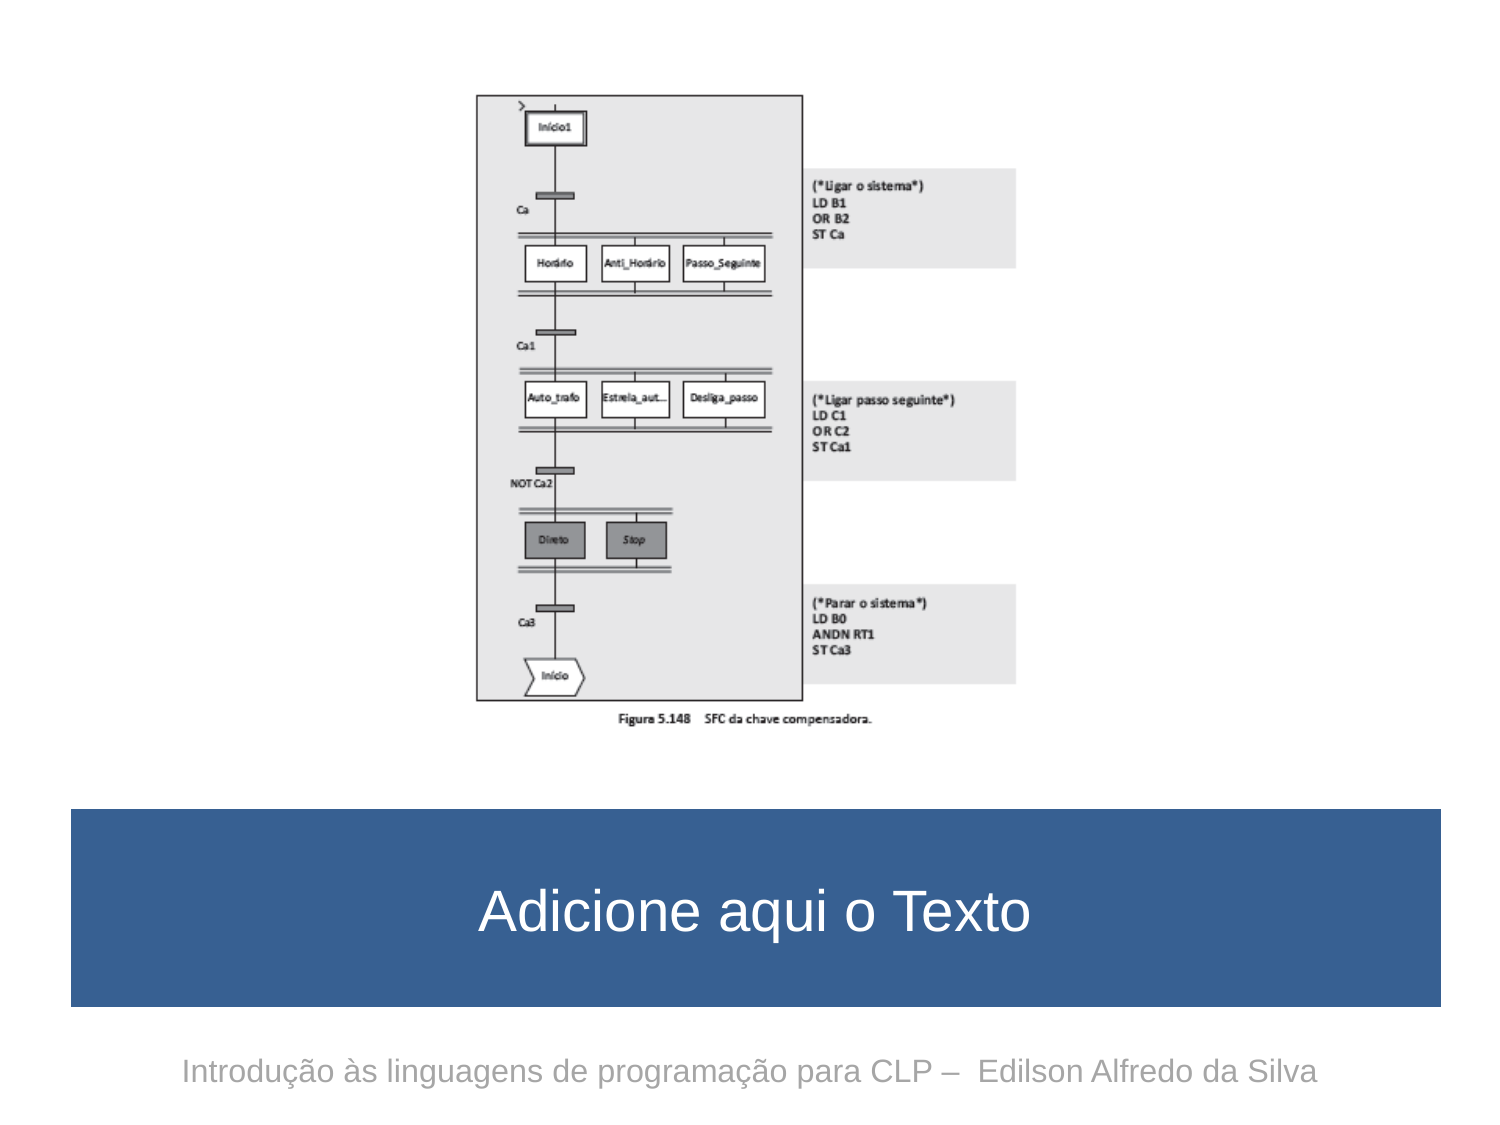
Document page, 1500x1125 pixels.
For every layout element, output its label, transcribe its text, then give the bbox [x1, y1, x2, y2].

footer Introdução às linguagens de programação para CLP – Edilson Alfredo da Silva [0, 1042, 1500, 1103]
text_box Adicione aqui o Texto [70, 808, 1442, 1008]
picture [442, 77, 1047, 737]
